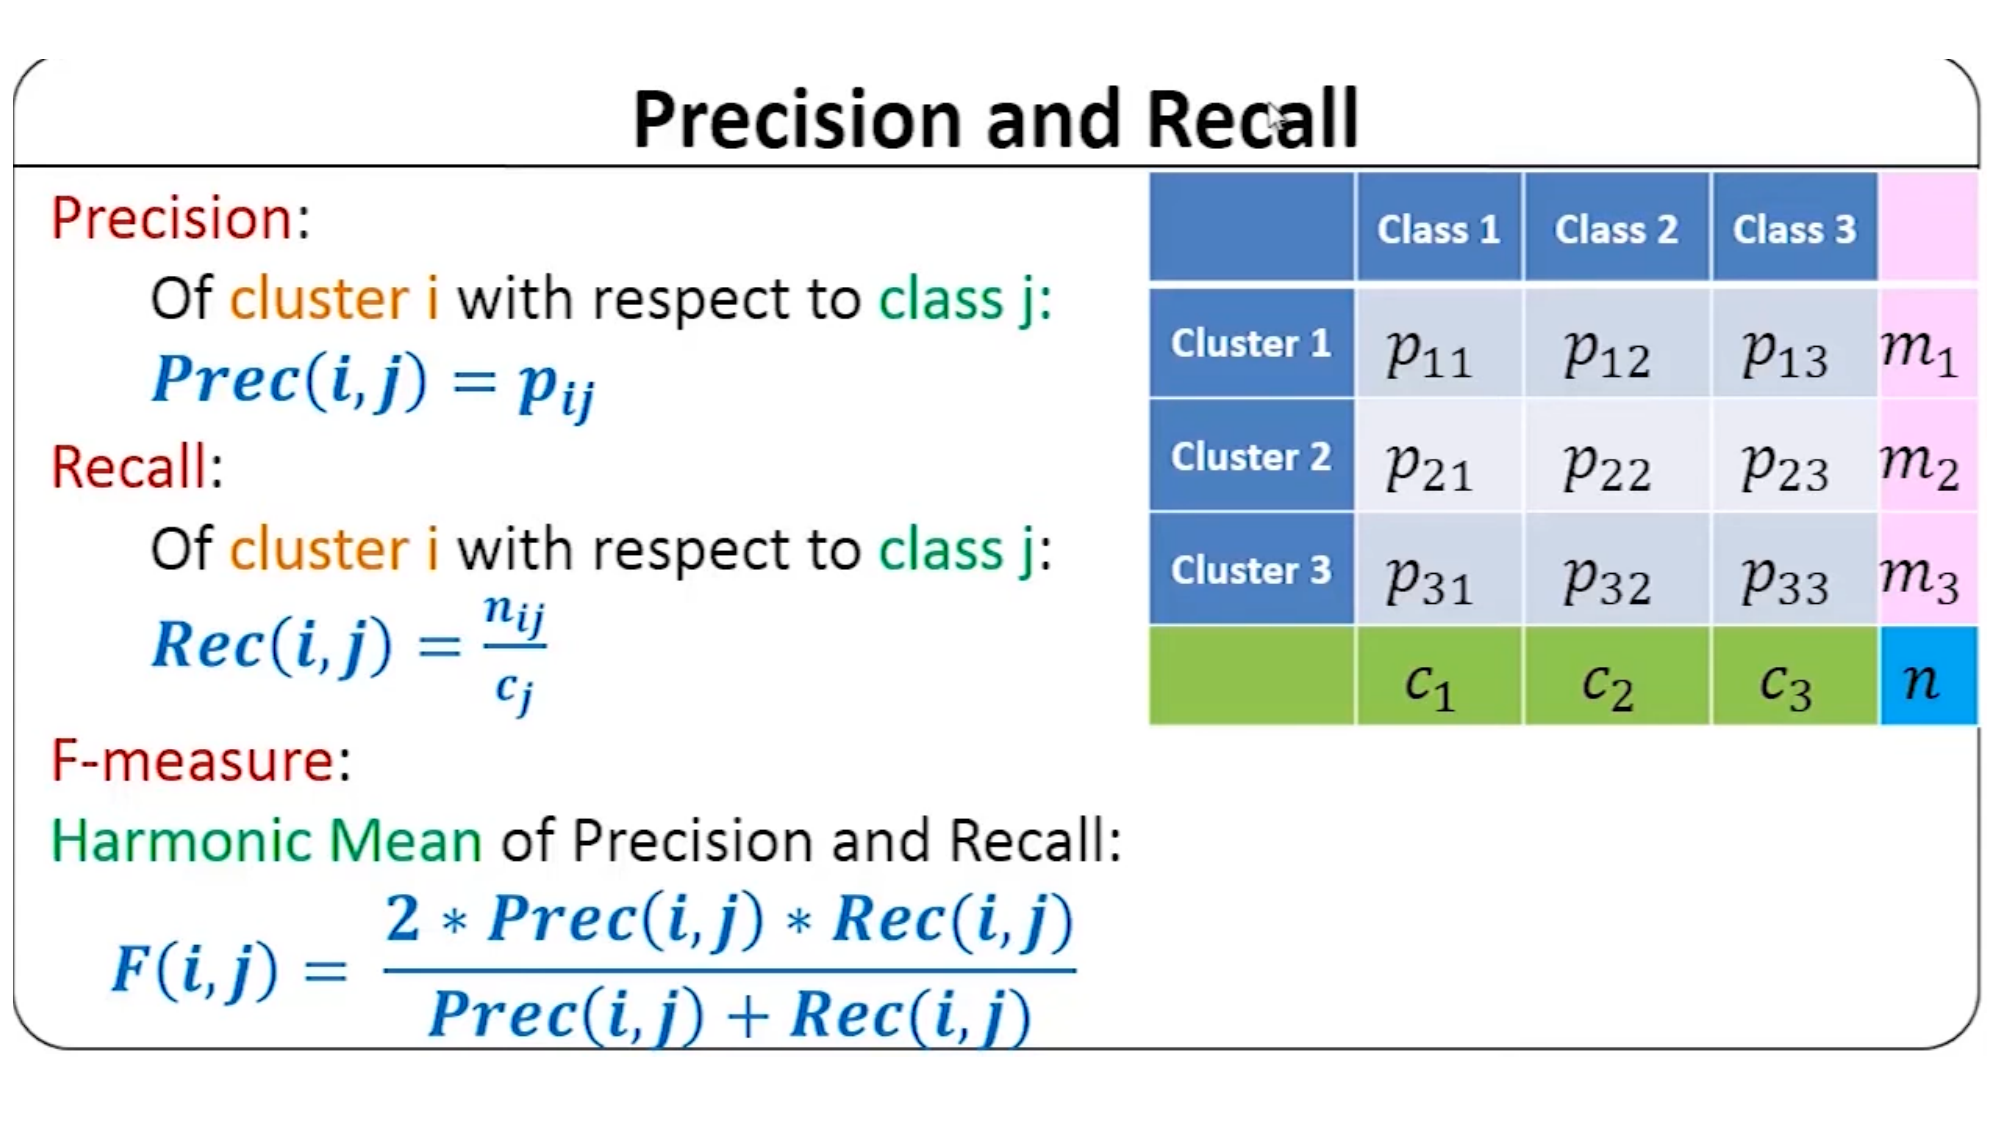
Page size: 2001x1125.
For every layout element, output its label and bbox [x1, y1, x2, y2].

picture [13, 59, 1987, 1058]
